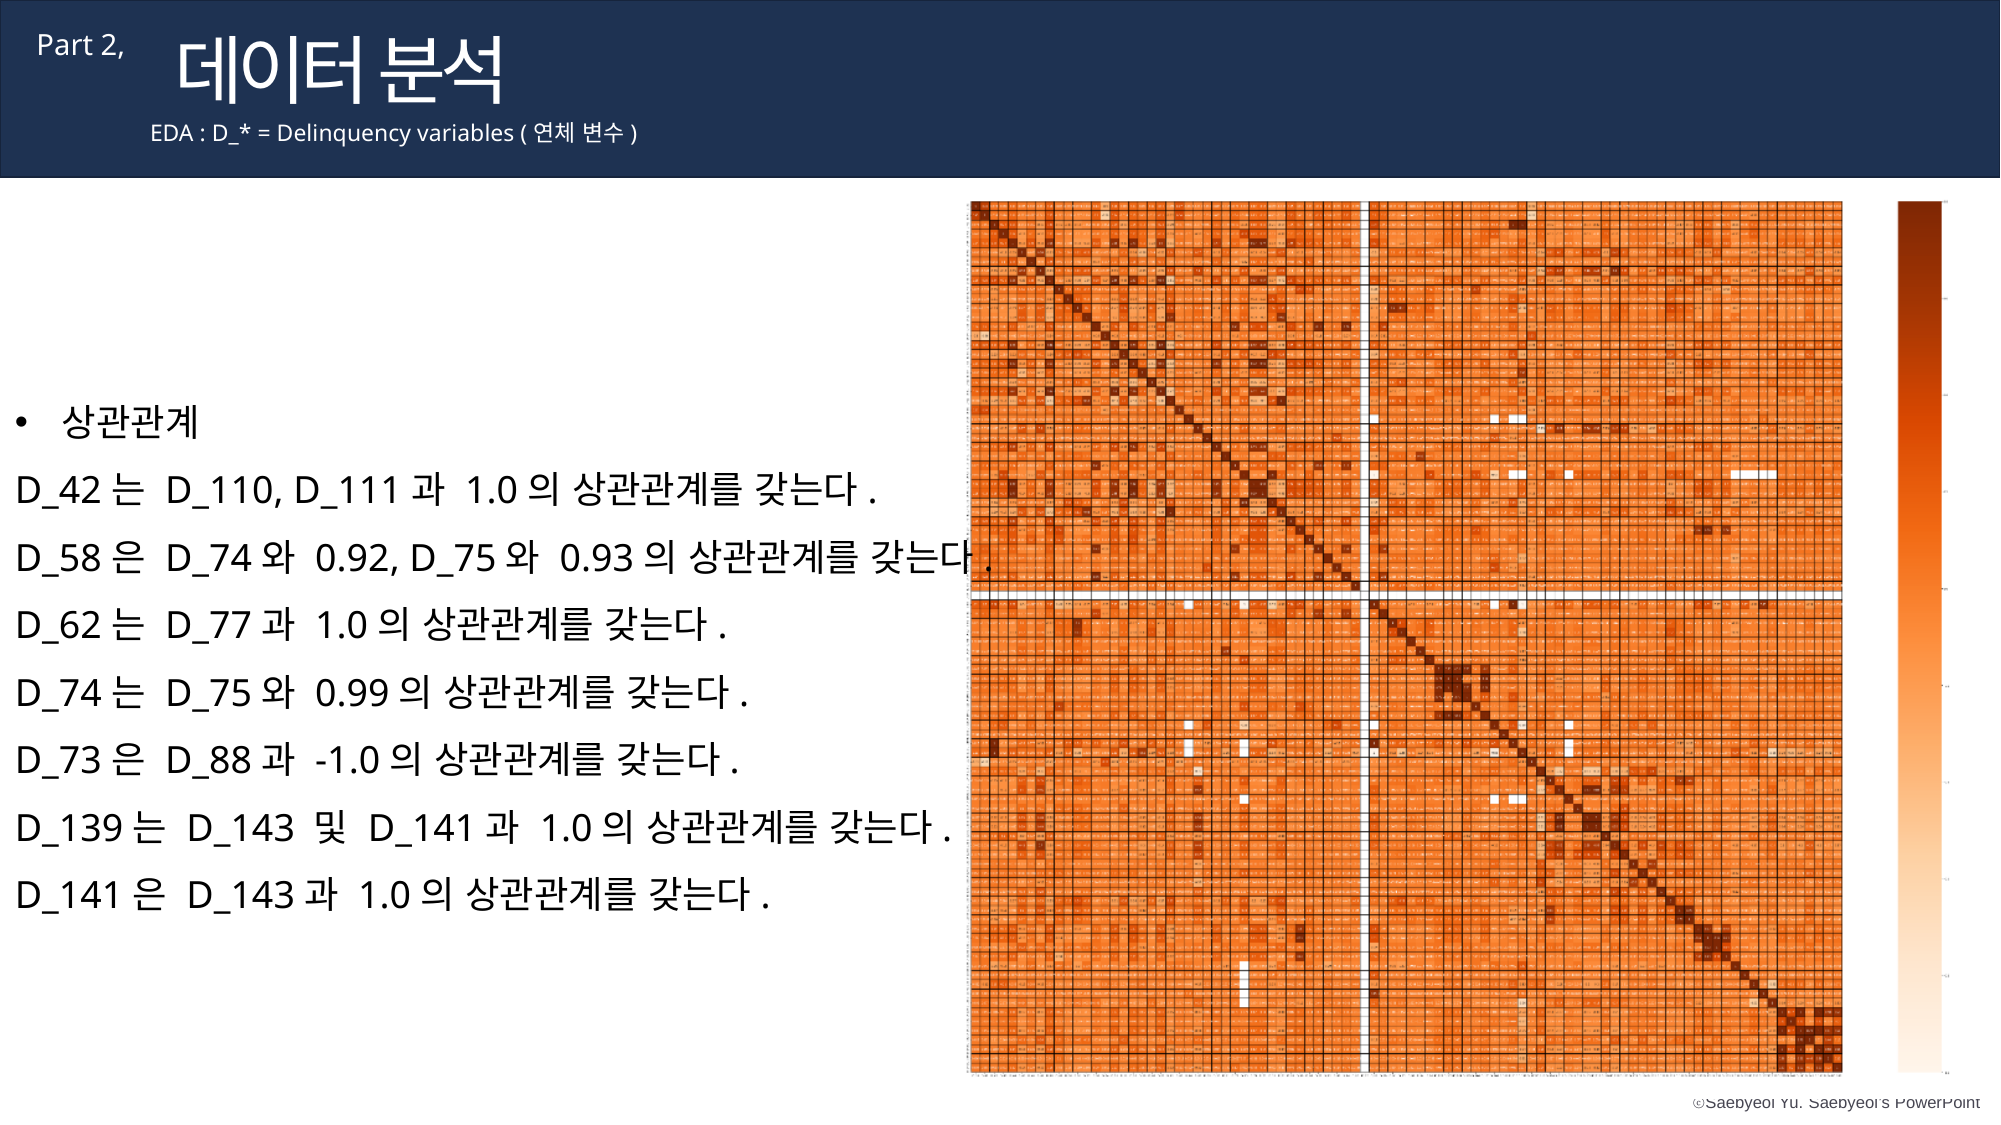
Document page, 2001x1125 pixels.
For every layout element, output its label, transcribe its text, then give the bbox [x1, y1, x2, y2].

text_box 상관관계 D_42는 D_110, D_111과 1.0의 상관관계를 갖는다. D_58은 D_74와 0.92, D_75와 0.93의 상관관계를 갖는다. D_62는 D_77과 1.0의 상관관계를 갖는다. D_74는 D_75와 0.99의 상관관계를 갖는다. D_73은 D_88과 -1.0의 상관관계를 갖는다. D_139는 D_143 및 D_141과 1.0의 상관관계를 갖는다. D_141은 D_143과 1.0의 상관관계를 갖는다. [0, 391, 947, 924]
picture [947, 184, 1979, 1099]
text_box [0, 0, 2000, 178]
text_box Part 2, [21, 19, 148, 69]
text_box 데이터 분석 [160, 16, 525, 110]
text_box EDA : D_* = Delinquency variables (연체 변수) [135, 110, 653, 154]
